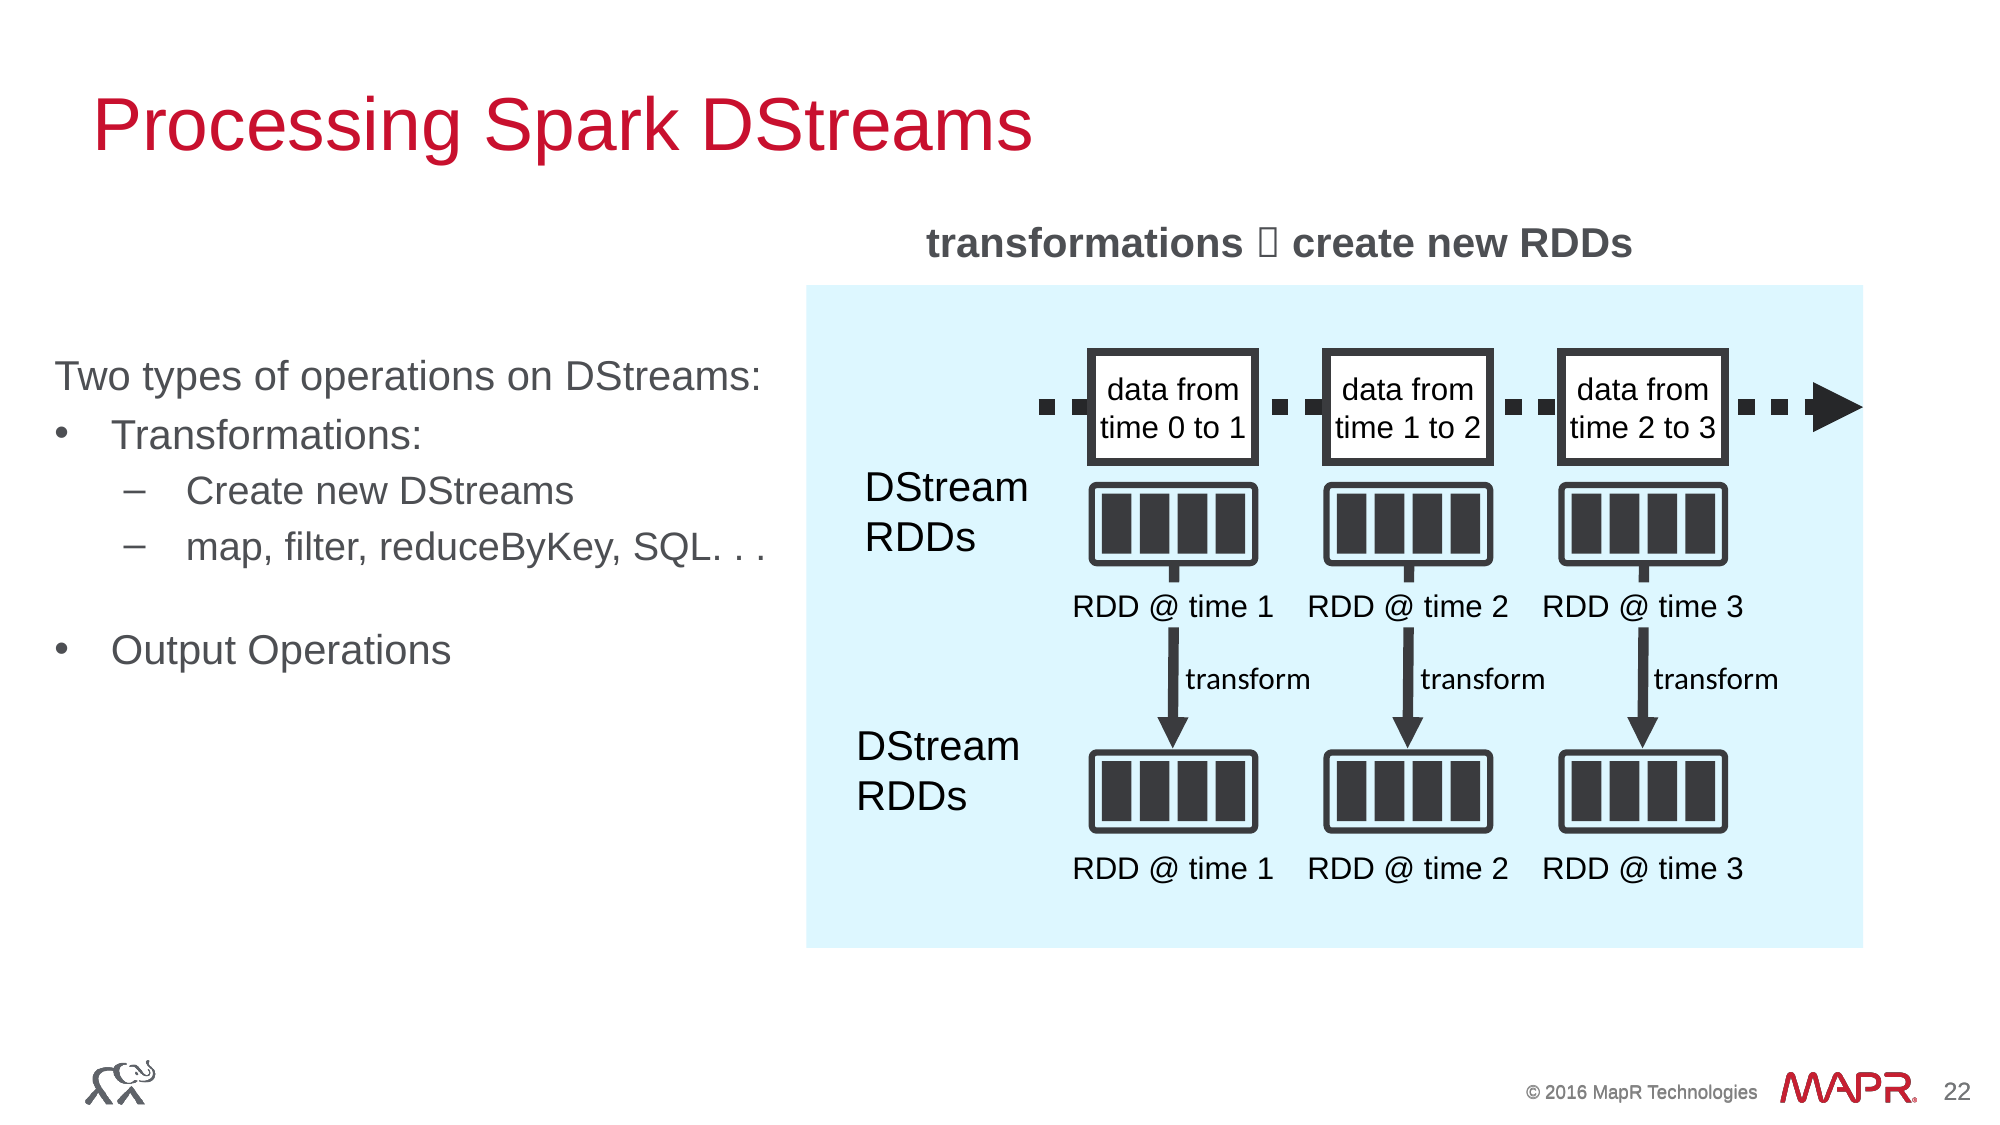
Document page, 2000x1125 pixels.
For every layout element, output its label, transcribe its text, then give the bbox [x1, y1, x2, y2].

title Processing Spark DStreams [72, 45, 1872, 197]
text_box transformations  create new RDDs [790, 208, 1770, 274]
text_box Two types of operations on DStreams: Transformations: Create new DStreams map, filter, reduceByKey, SQL. . . Output Operations [34, 339, 801, 728]
picture [75, 1038, 167, 1125]
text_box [806, 284, 1864, 949]
